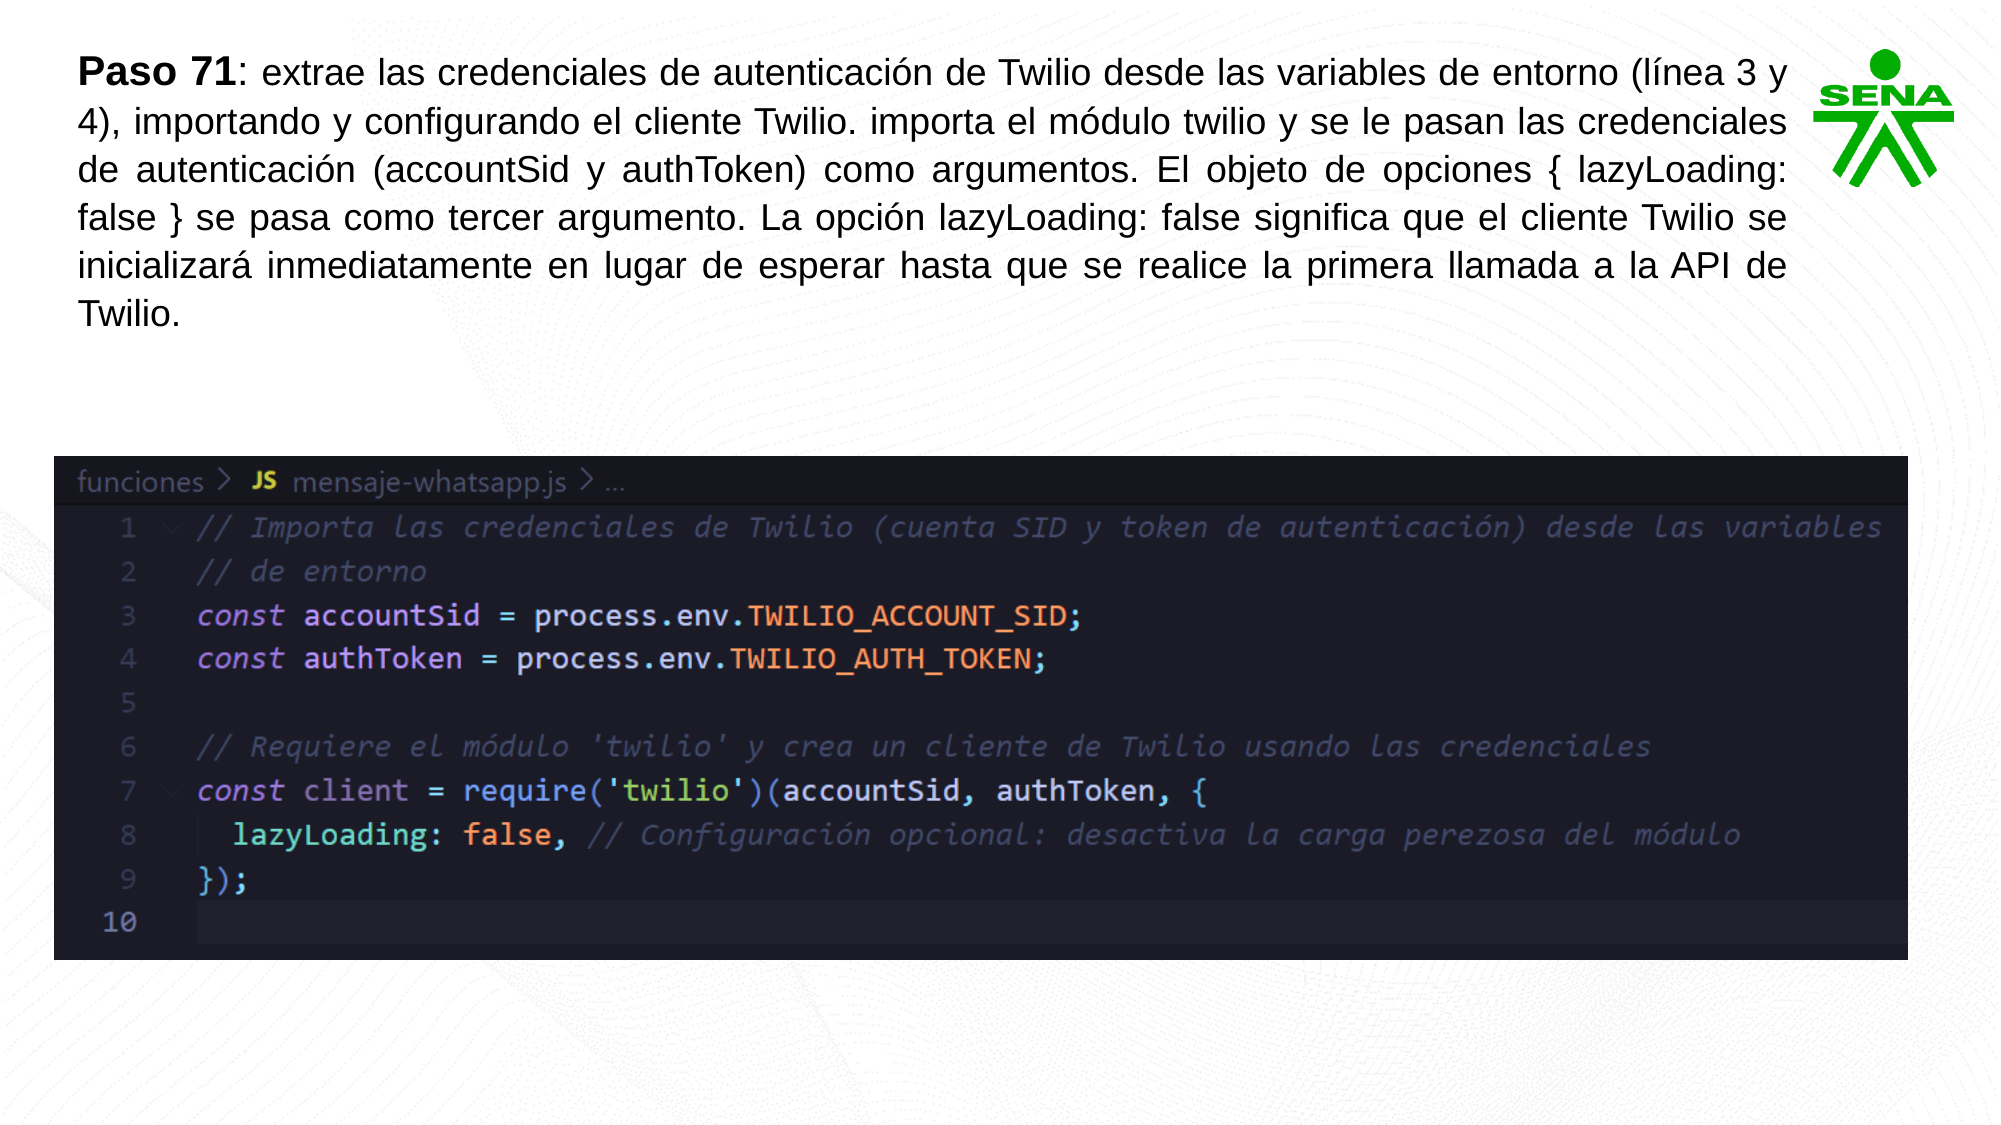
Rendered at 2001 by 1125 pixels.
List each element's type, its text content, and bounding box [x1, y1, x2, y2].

text_box Paso 71: extrae las credenciales de autenticación de Twilio desde las variables de entorno (línea 3 y 4), importando y configurando el cliente Twilio. importa el módulo twilio y se le pasan las credenciales de autenticación (accountSid y authToken) como argumentos. El objeto de opciones { lazyLoading: false } se pasa como tercer argumento. La opción lazyLoading: false significa que el cliente Twilio se inicializará inmediatamente en lugar de esperar hasta que se realice la primera llamada a la API de Twilio. [63, 32, 1803, 342]
picture [0, 0, 2000, 1125]
